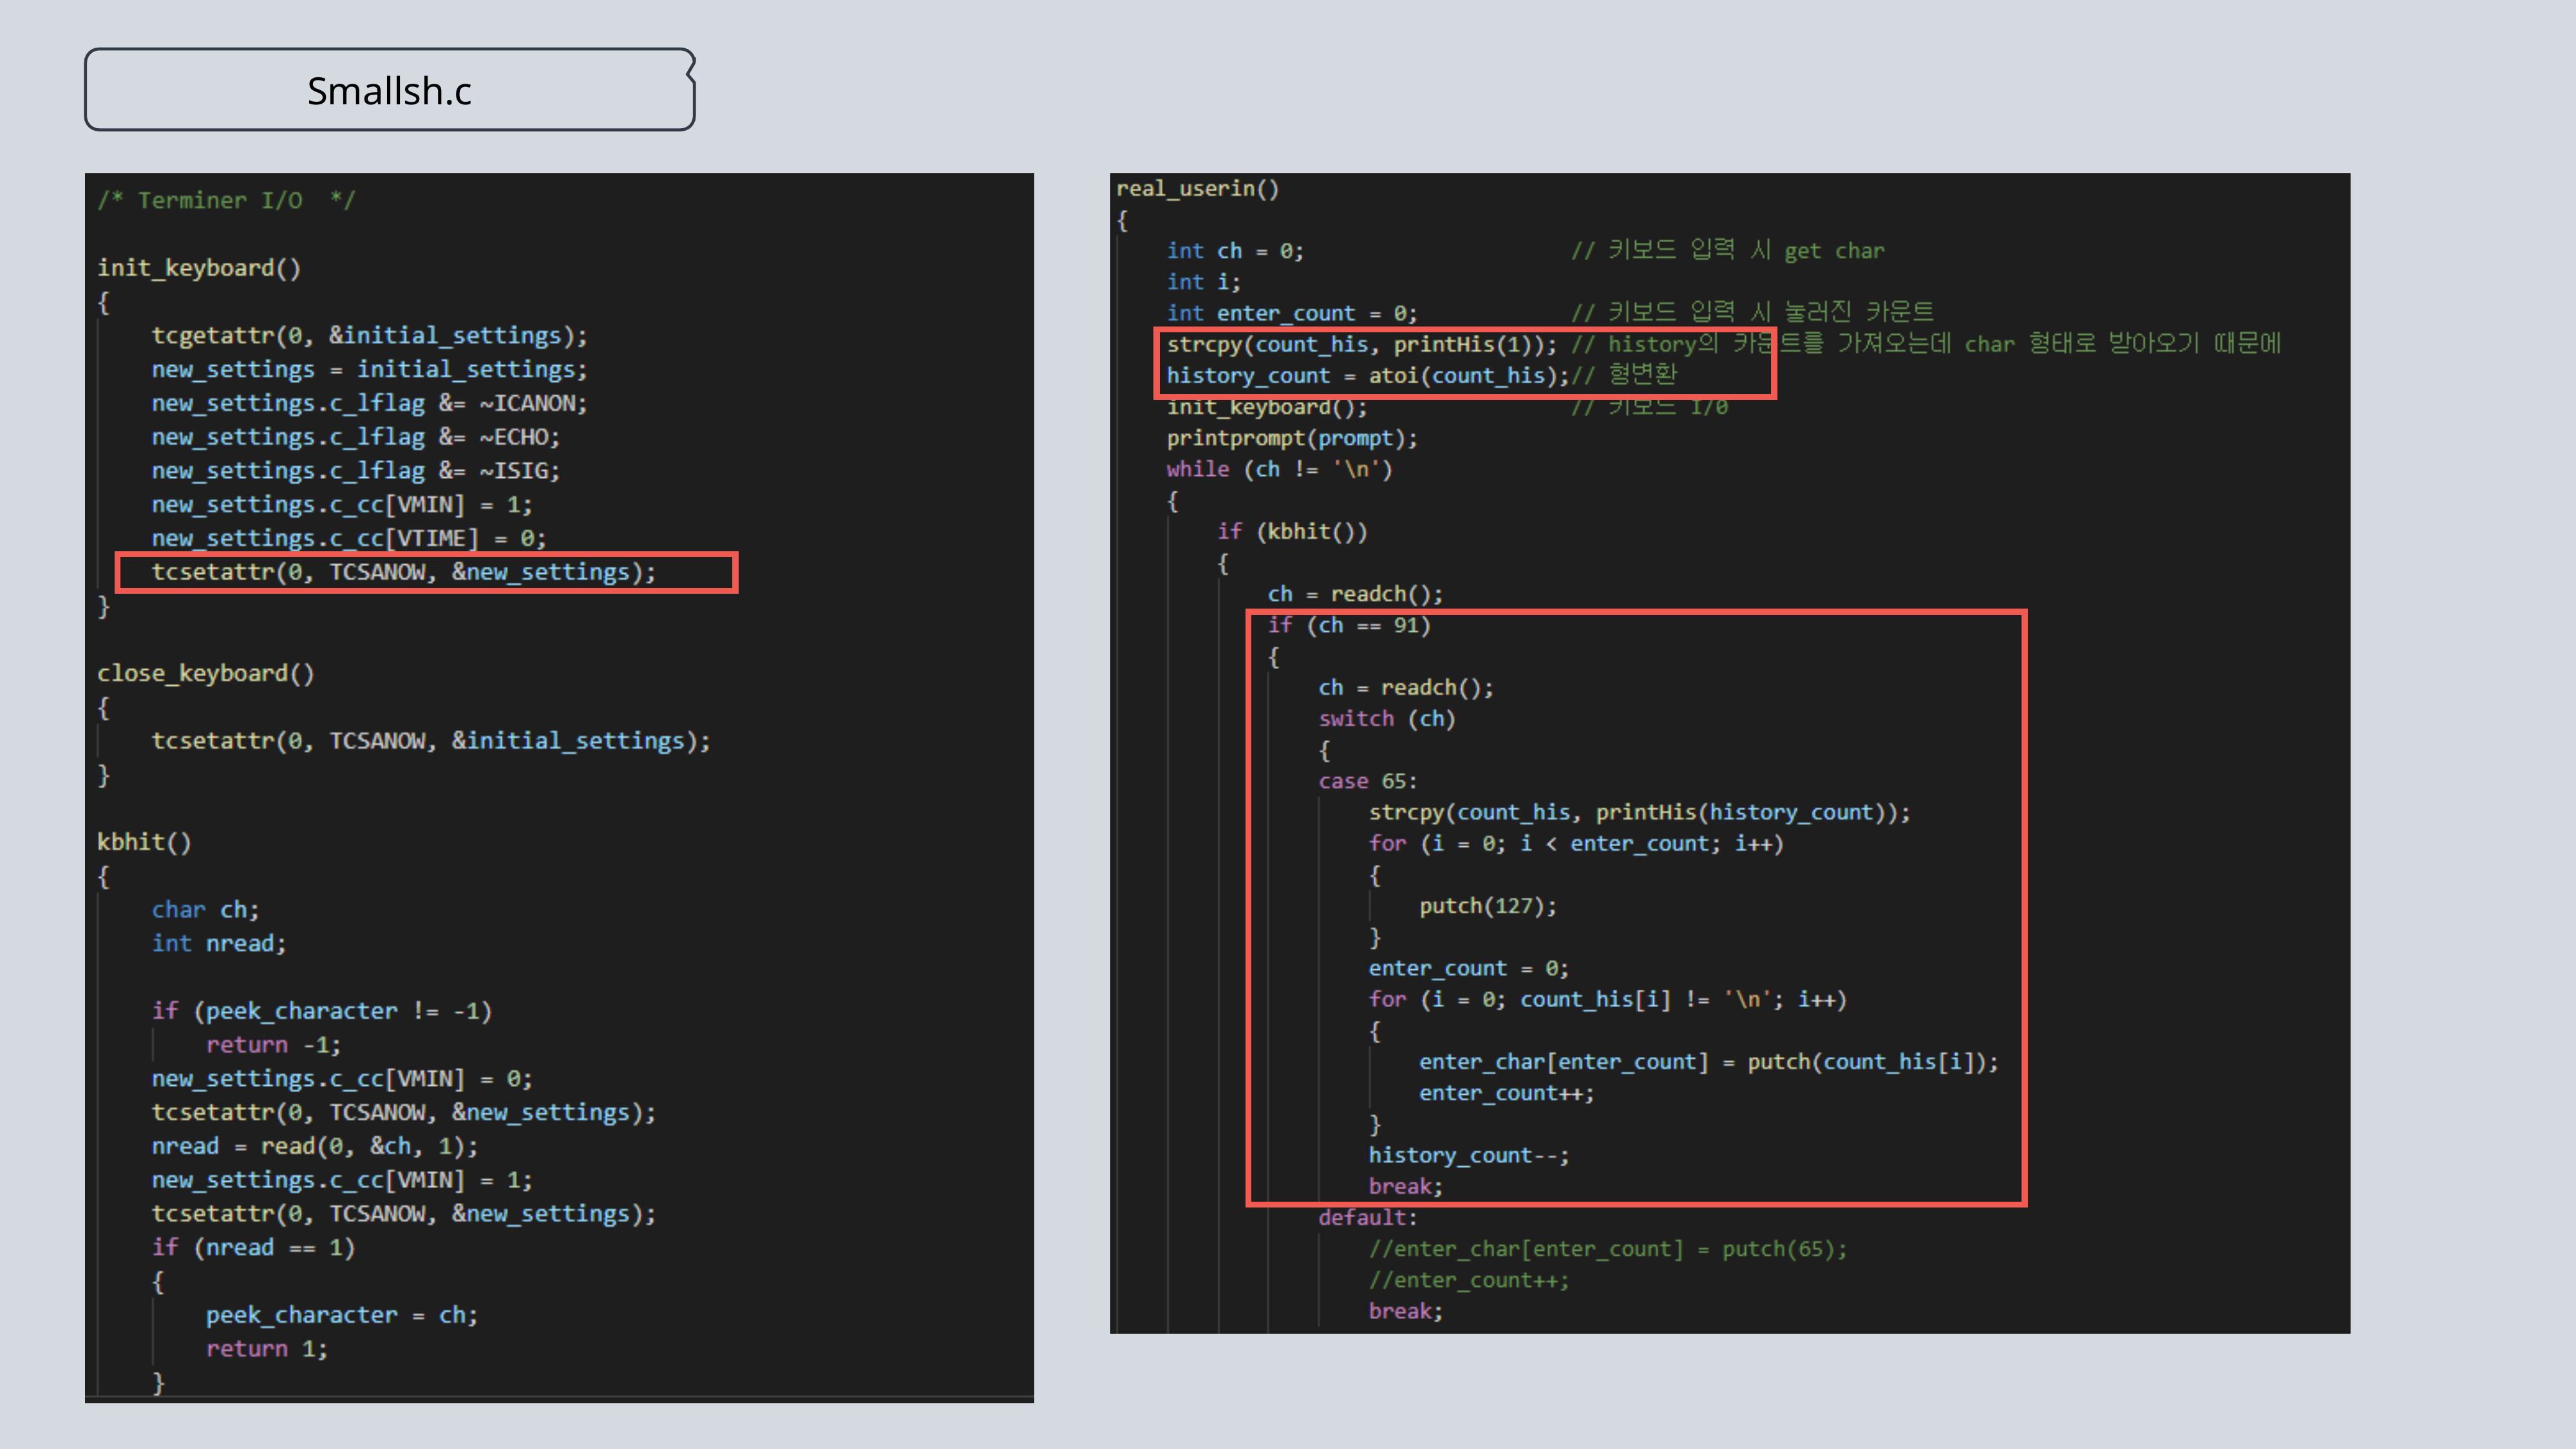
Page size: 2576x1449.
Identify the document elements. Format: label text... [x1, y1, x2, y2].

picture [1110, 173, 2351, 1334]
picture [85, 173, 1034, 1403]
text_box Smallsh.c [84, 48, 696, 131]
